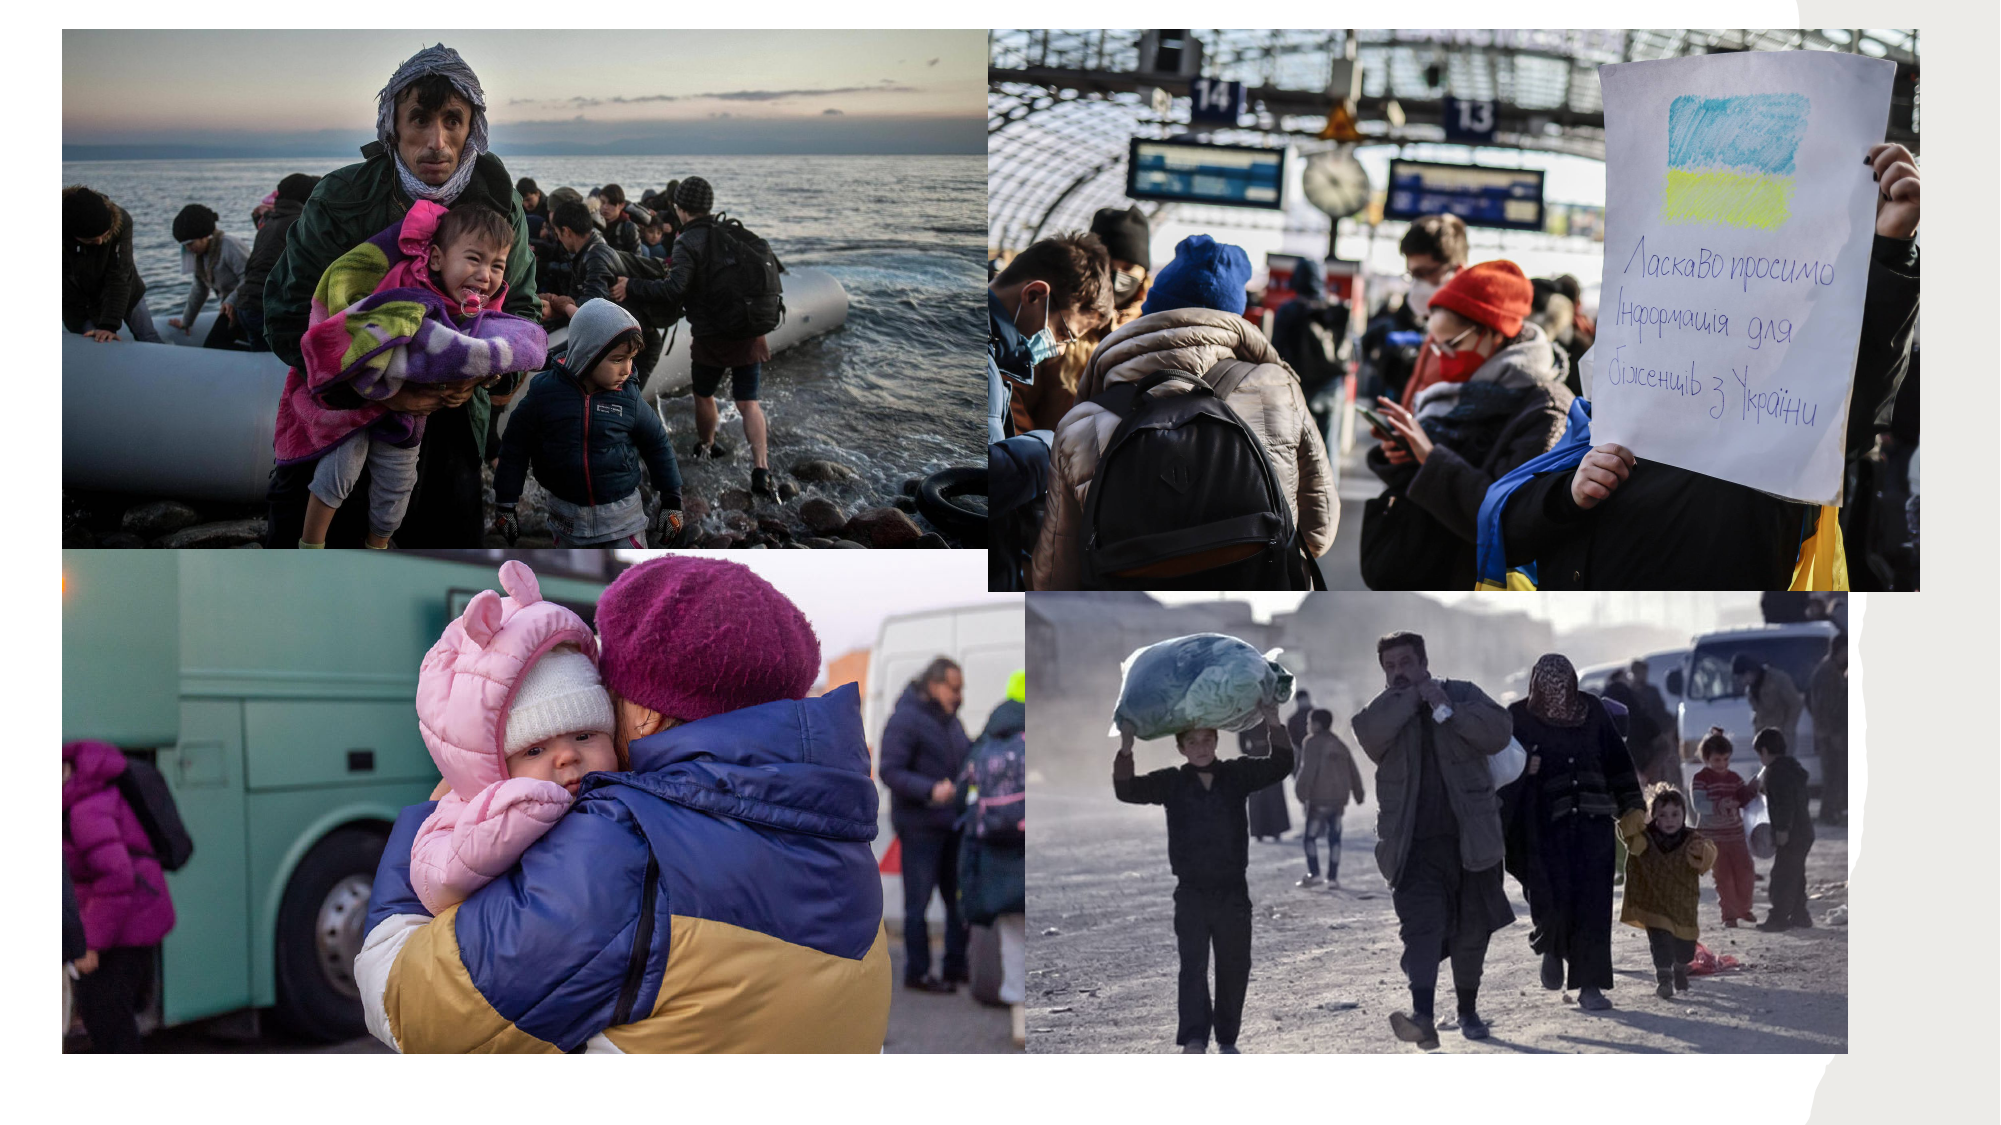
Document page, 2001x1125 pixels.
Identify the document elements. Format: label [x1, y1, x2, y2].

list [62, 29, 988, 549]
picture [62, 0, 2000, 1125]
